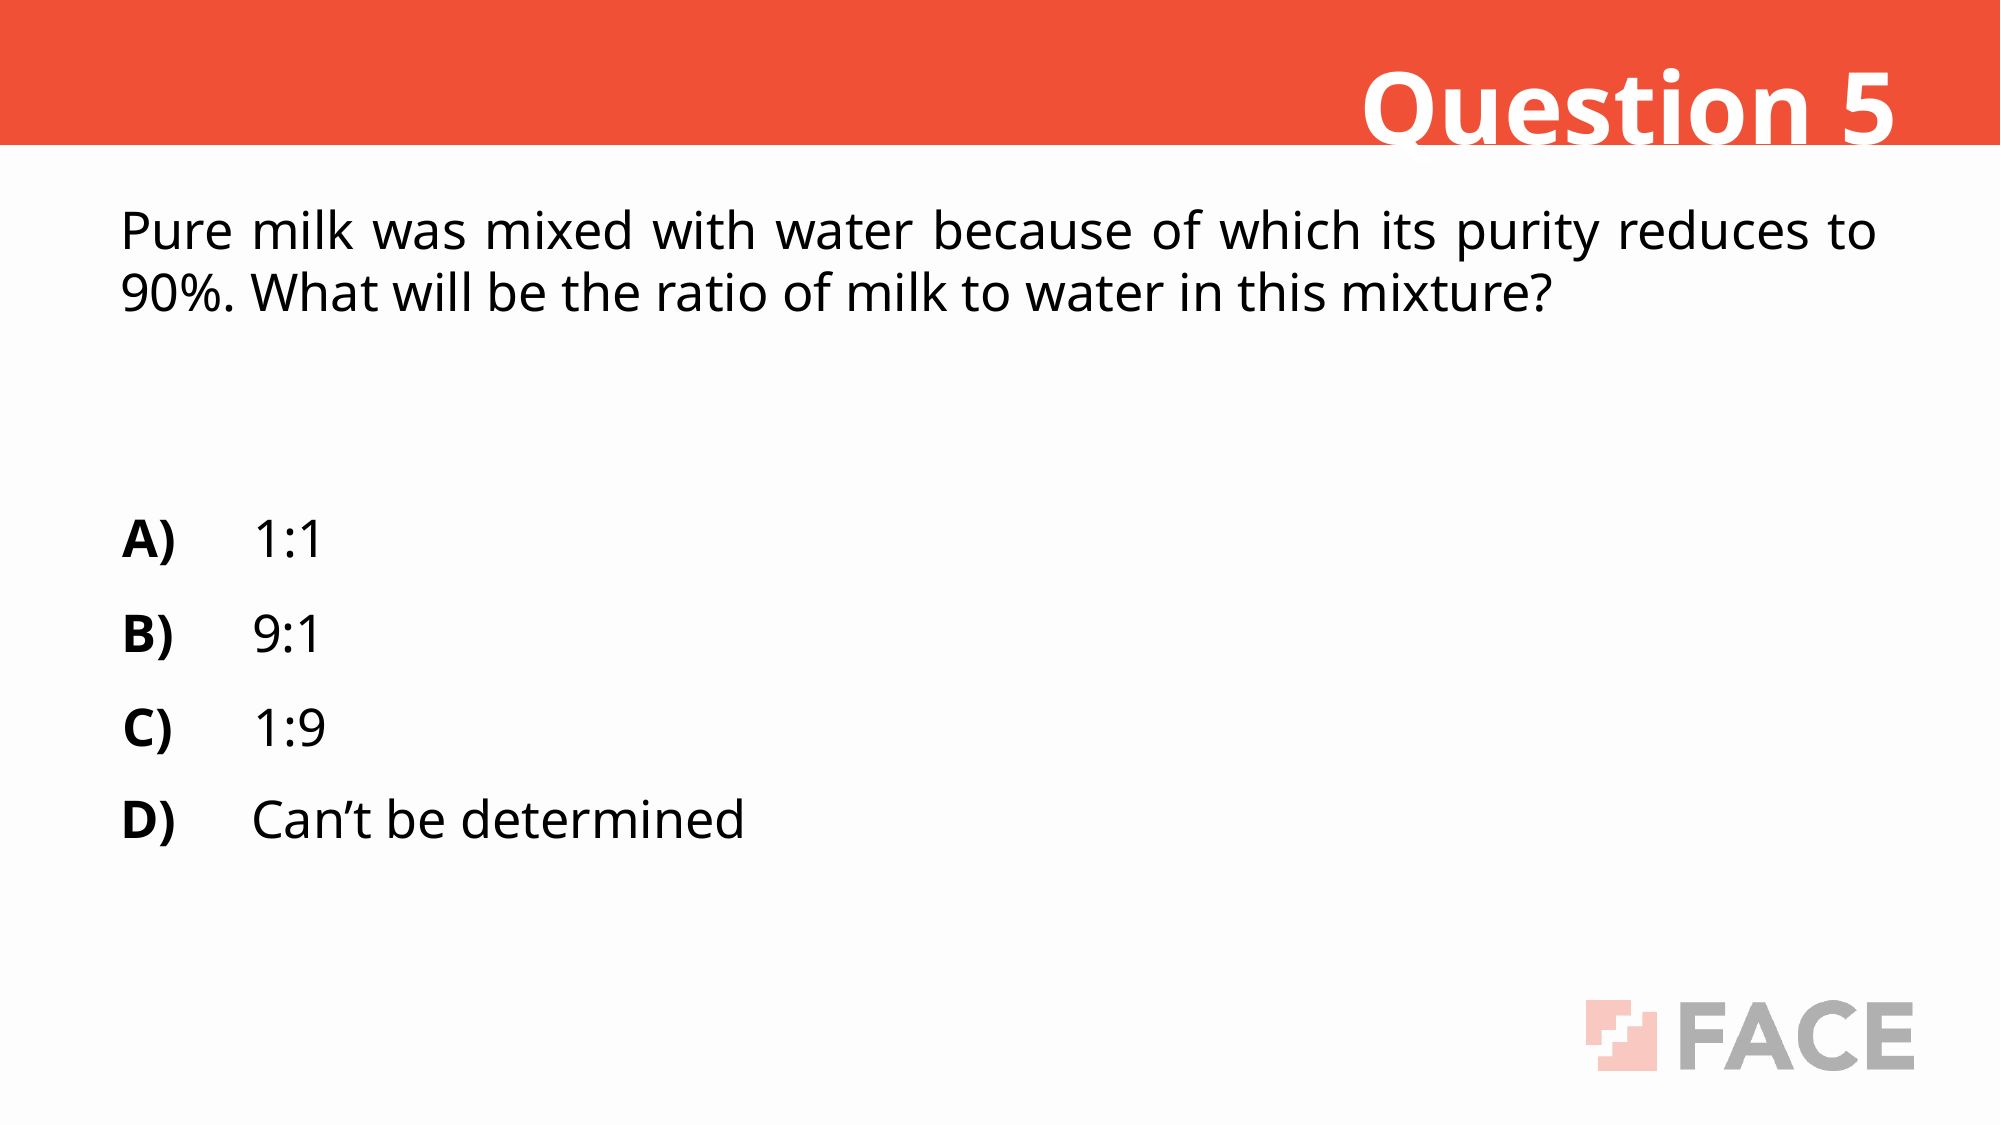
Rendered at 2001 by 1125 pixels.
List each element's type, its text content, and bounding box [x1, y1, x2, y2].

text_box [0, 0, 2000, 147]
picture [1586, 1000, 1914, 1072]
text_box C) [107, 655, 223, 765]
text_box Pure milk was mixed with water because of which its purity reduces to 90%. What will be the ratio of milk to water in this mixture? [105, 189, 1895, 330]
text_box A) [107, 466, 223, 576]
text_box Can’t be determined [236, 748, 1893, 857]
text_box D) [105, 748, 220, 857]
text_box 1:9 [238, 655, 1896, 765]
text_box Question 5 [638, 37, 1914, 173]
text_box 9:1 [237, 561, 1894, 670]
text_box 1:1 [238, 466, 1896, 576]
text_box B) [106, 561, 221, 670]
